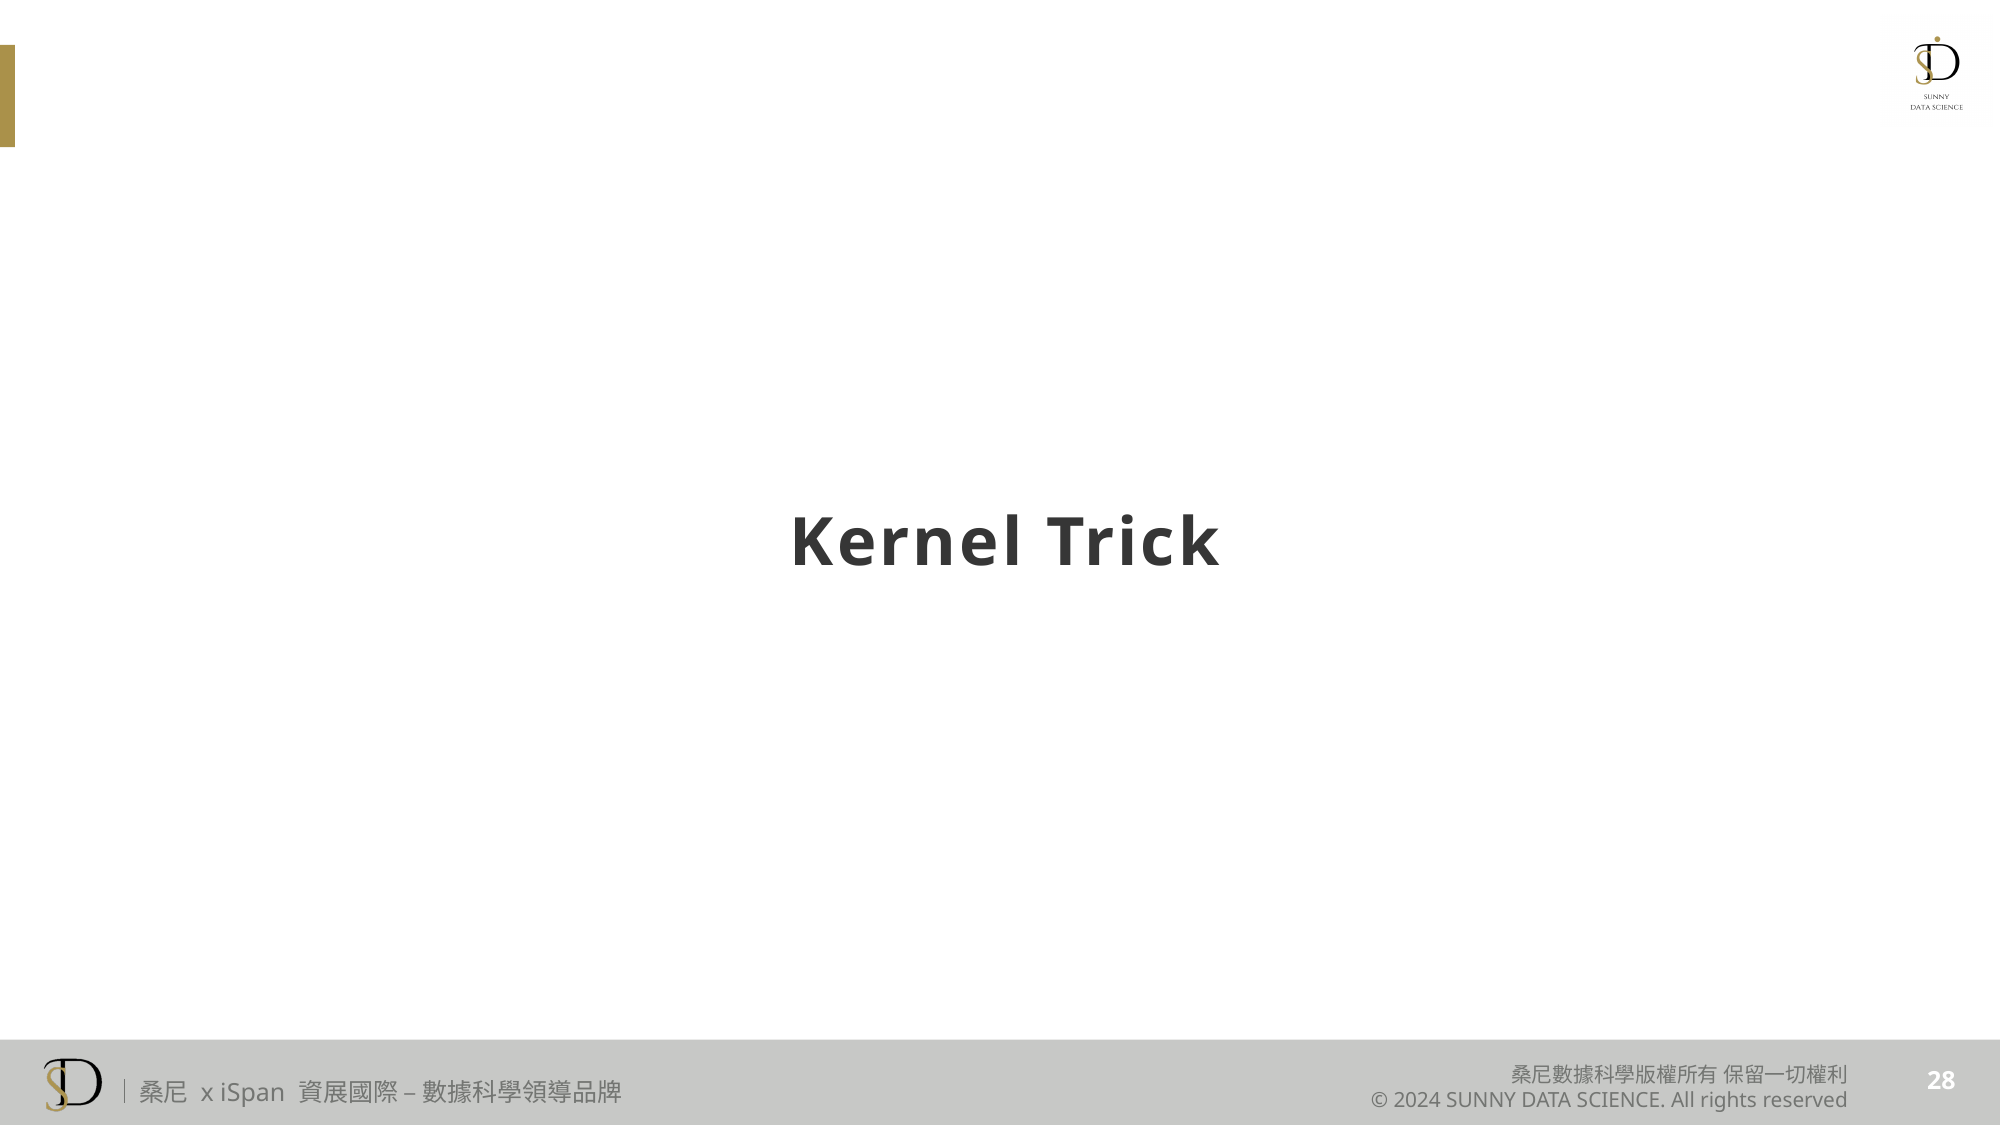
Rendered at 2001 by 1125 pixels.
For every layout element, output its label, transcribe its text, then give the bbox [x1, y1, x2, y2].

picture [0, 1020, 145, 1125]
picture [1880, 14, 1993, 127]
text_box Kernel Trick [73, 479, 1937, 608]
